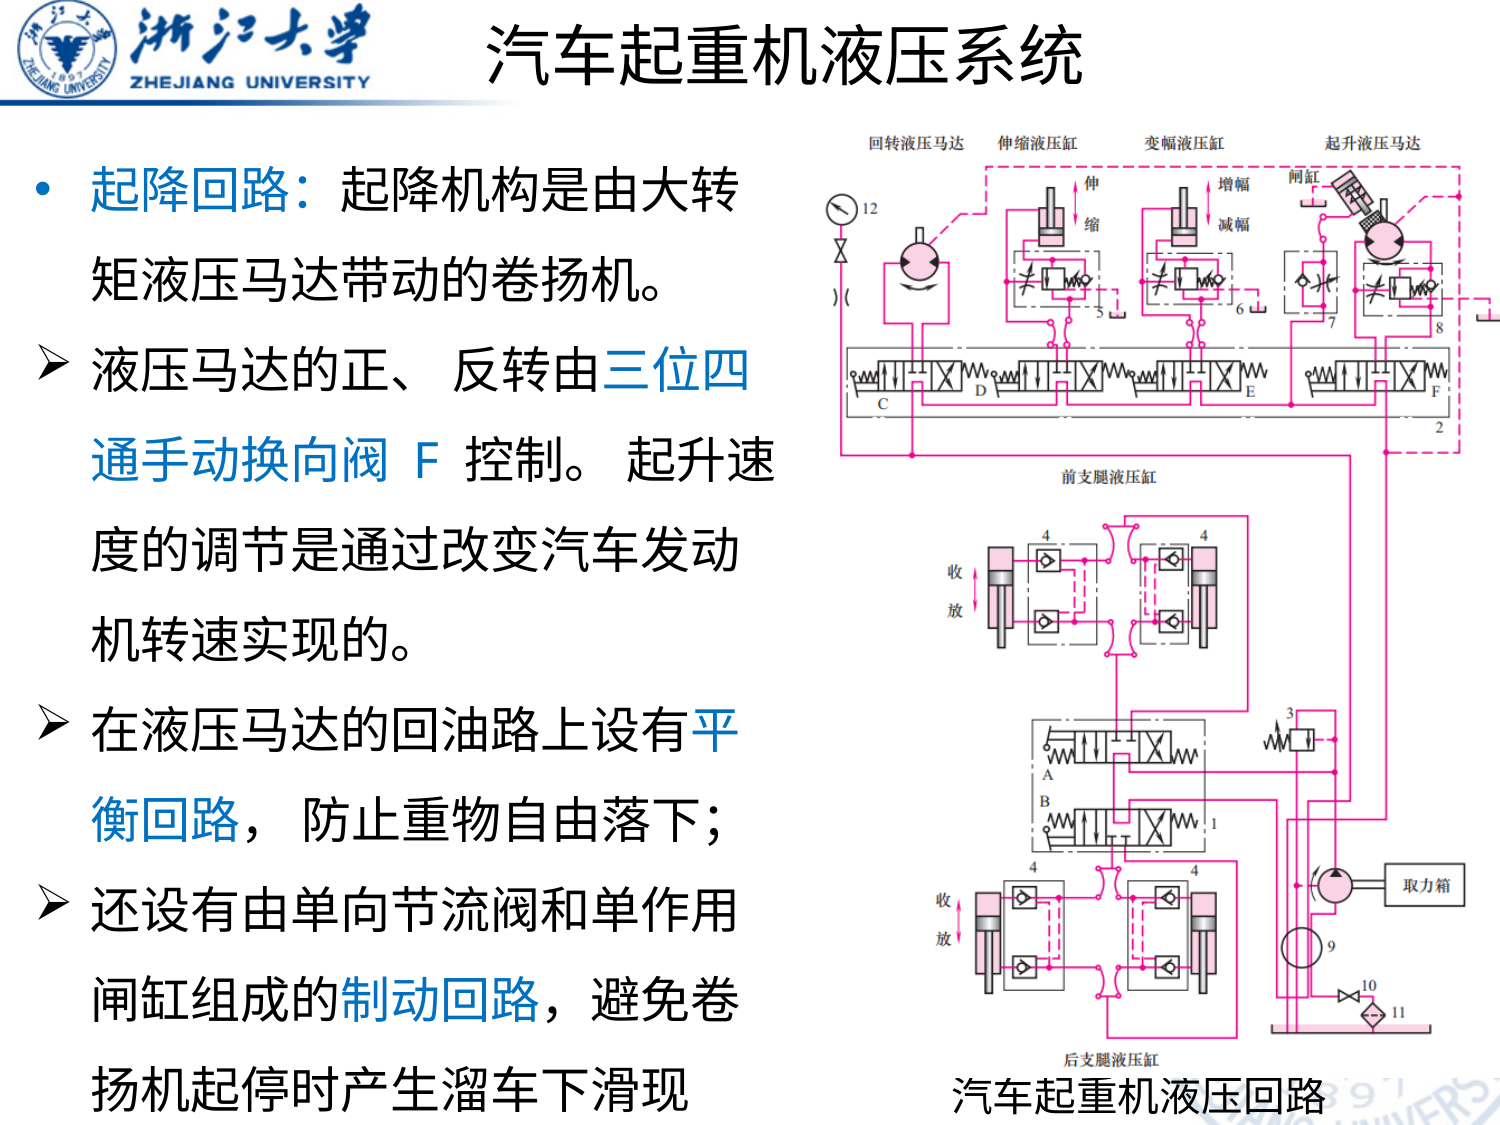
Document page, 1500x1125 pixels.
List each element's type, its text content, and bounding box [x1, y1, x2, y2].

title 汽车起重机液压系统 [253, 3, 1317, 106]
picture [0, 0, 1500, 1125]
text_box 起降回路：起降机构是由大转矩液压马达带动的卷扬机。 液压马达的正、 反转由三位四通手动换向阀 F 控制。 起升速度的调节是通过改变汽车发动机转速实现的。 在液压马达的回油路上设有平衡回路， 防止重物自由落下； 还设有由单向节流阀和单作用闸缸组成的制动回路，避免卷扬机起停时产生溜车下滑现象。 [19, 120, 798, 1125]
text_box 汽车起重机液压回路 [798, 1087, 1481, 1125]
